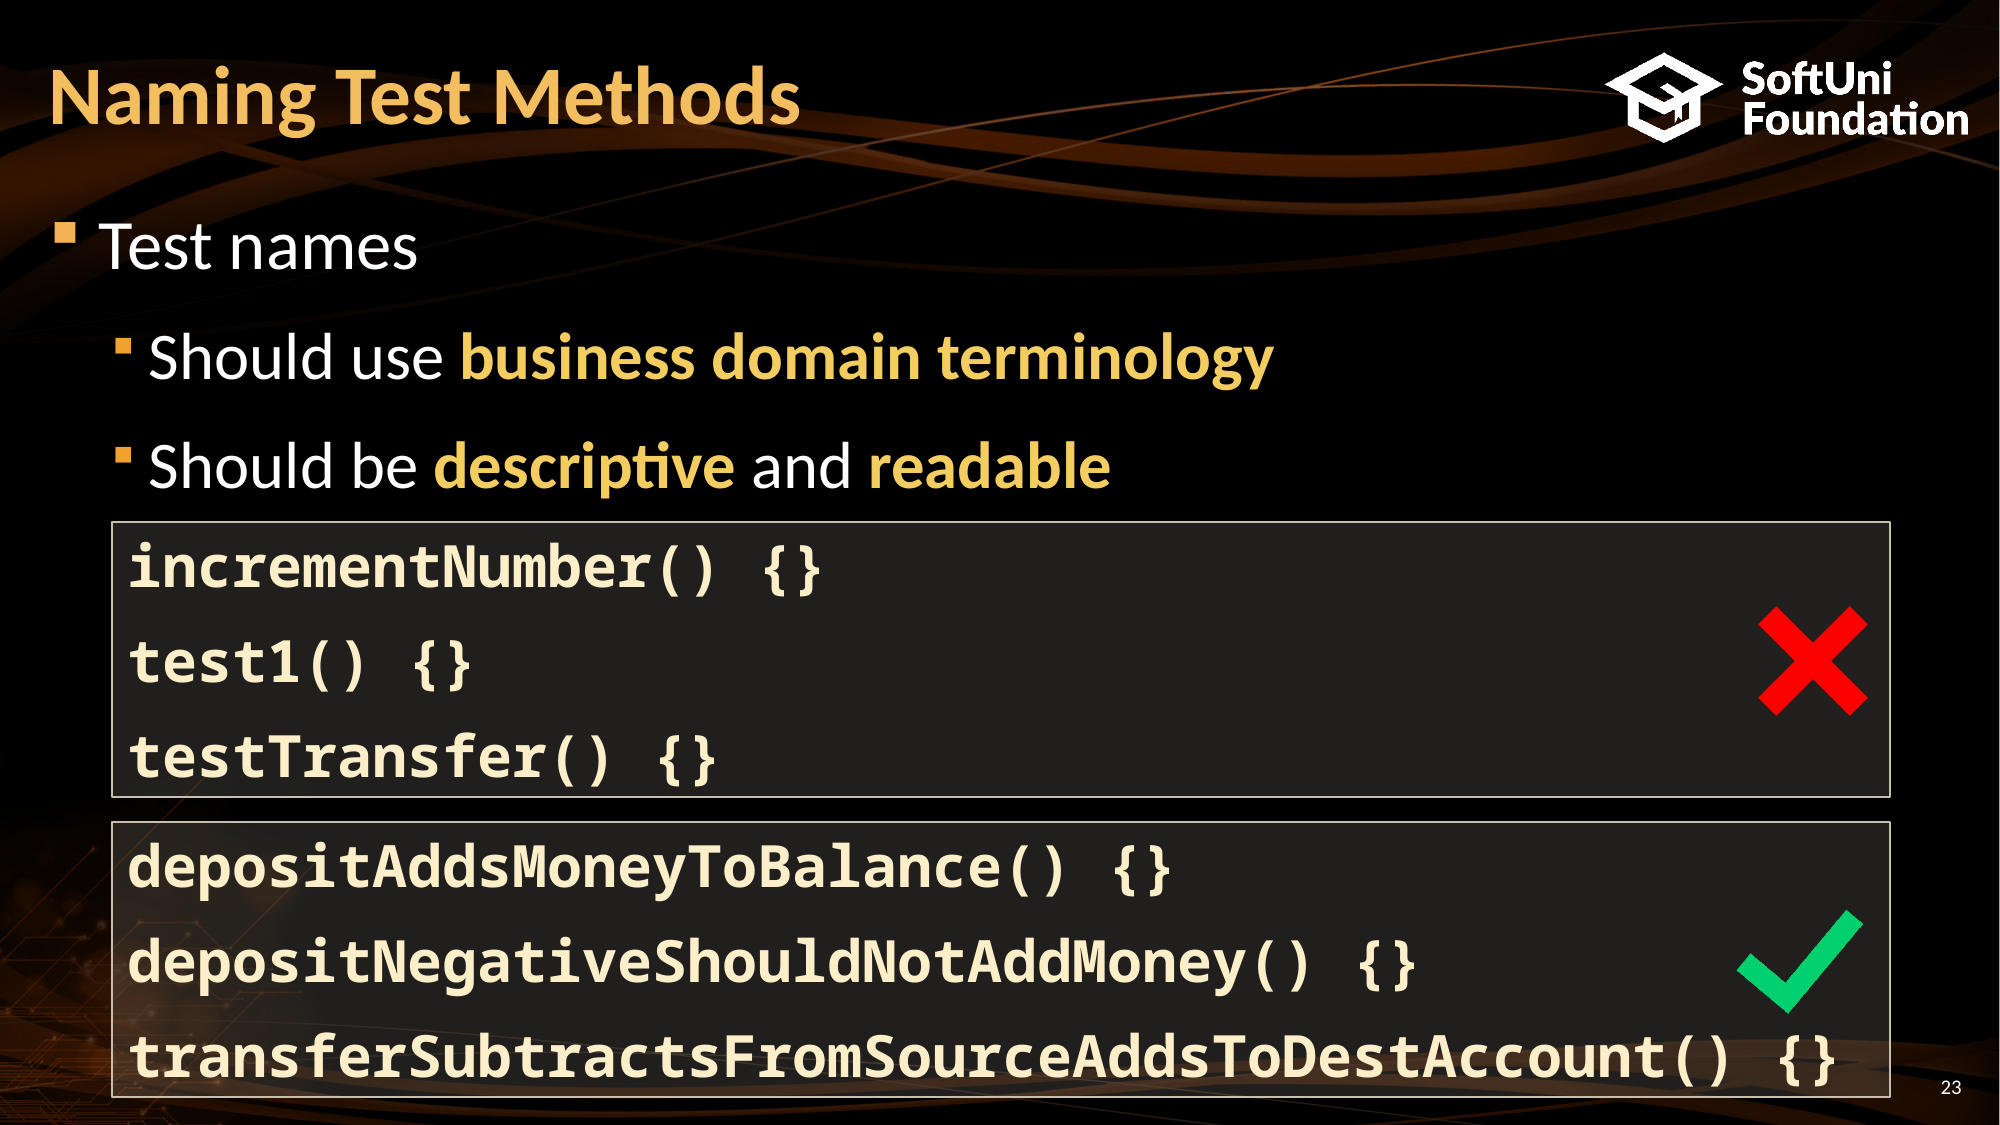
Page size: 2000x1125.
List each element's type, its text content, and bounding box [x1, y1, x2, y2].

text_box Naming Test Methods [30, 6, 1602, 189]
text_box Test names Should use business domain terminology Should be descriptive and readable [31, 188, 1968, 1103]
text_box incrementNumber() {} test1() {} testTransfer() {} [112, 522, 1891, 797]
picture [0, 0, 2000, 1125]
text_box <number> [1897, 1070, 1968, 1103]
text_box depositAddsMoneyToBalance() {} depositNegativeShouldNotAddMoney() {} transferSubtractsFromSourceAddsToDestAccount() {} [112, 822, 1891, 1097]
